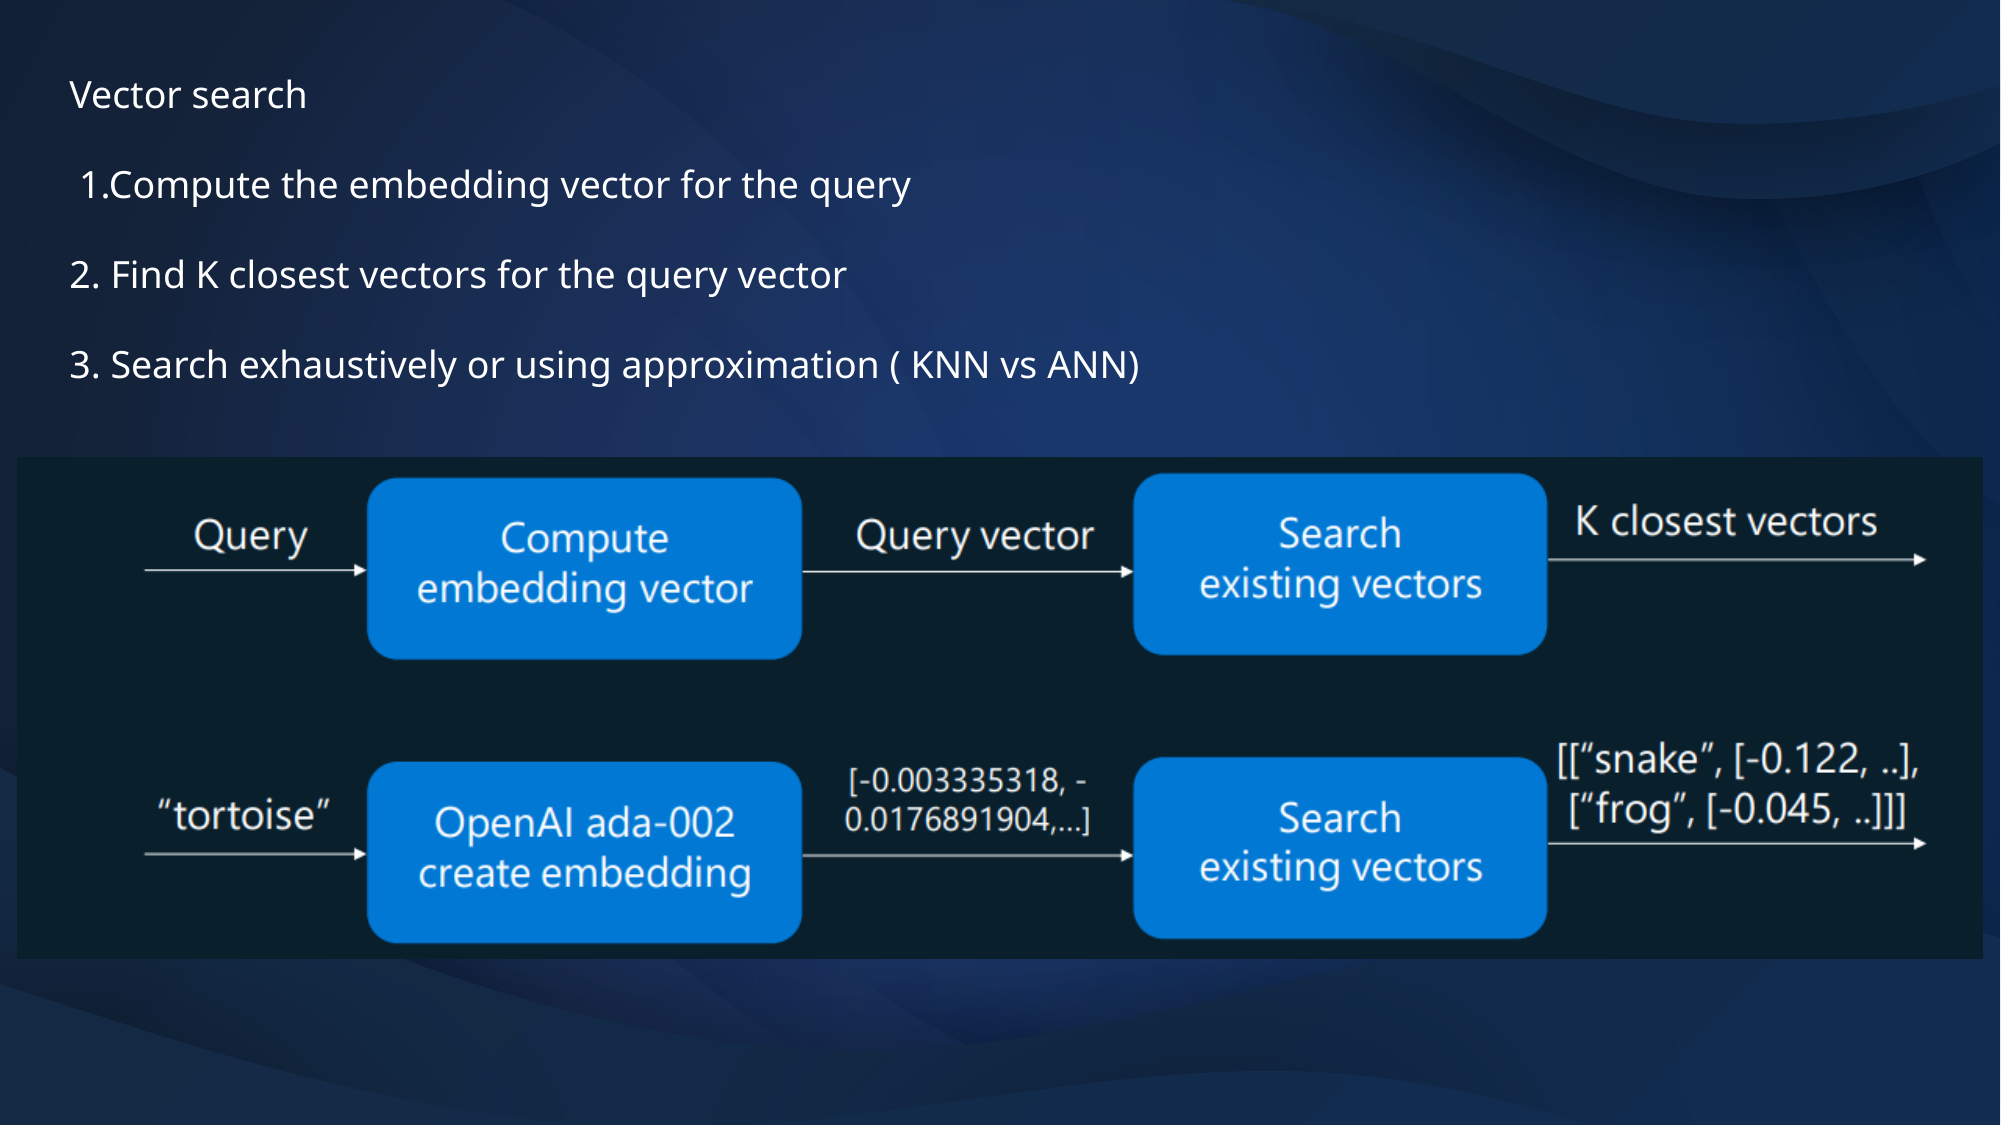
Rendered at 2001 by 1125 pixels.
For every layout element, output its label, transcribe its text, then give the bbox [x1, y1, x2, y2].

picture [0, 0, 2000, 1050]
text_box Vector search 1.Compute the embedding vector for the query 2. Find K closest vectors for the query vector 3. Search exhaustively or using approximation ( KNN vs ANN) [54, 63, 1227, 394]
